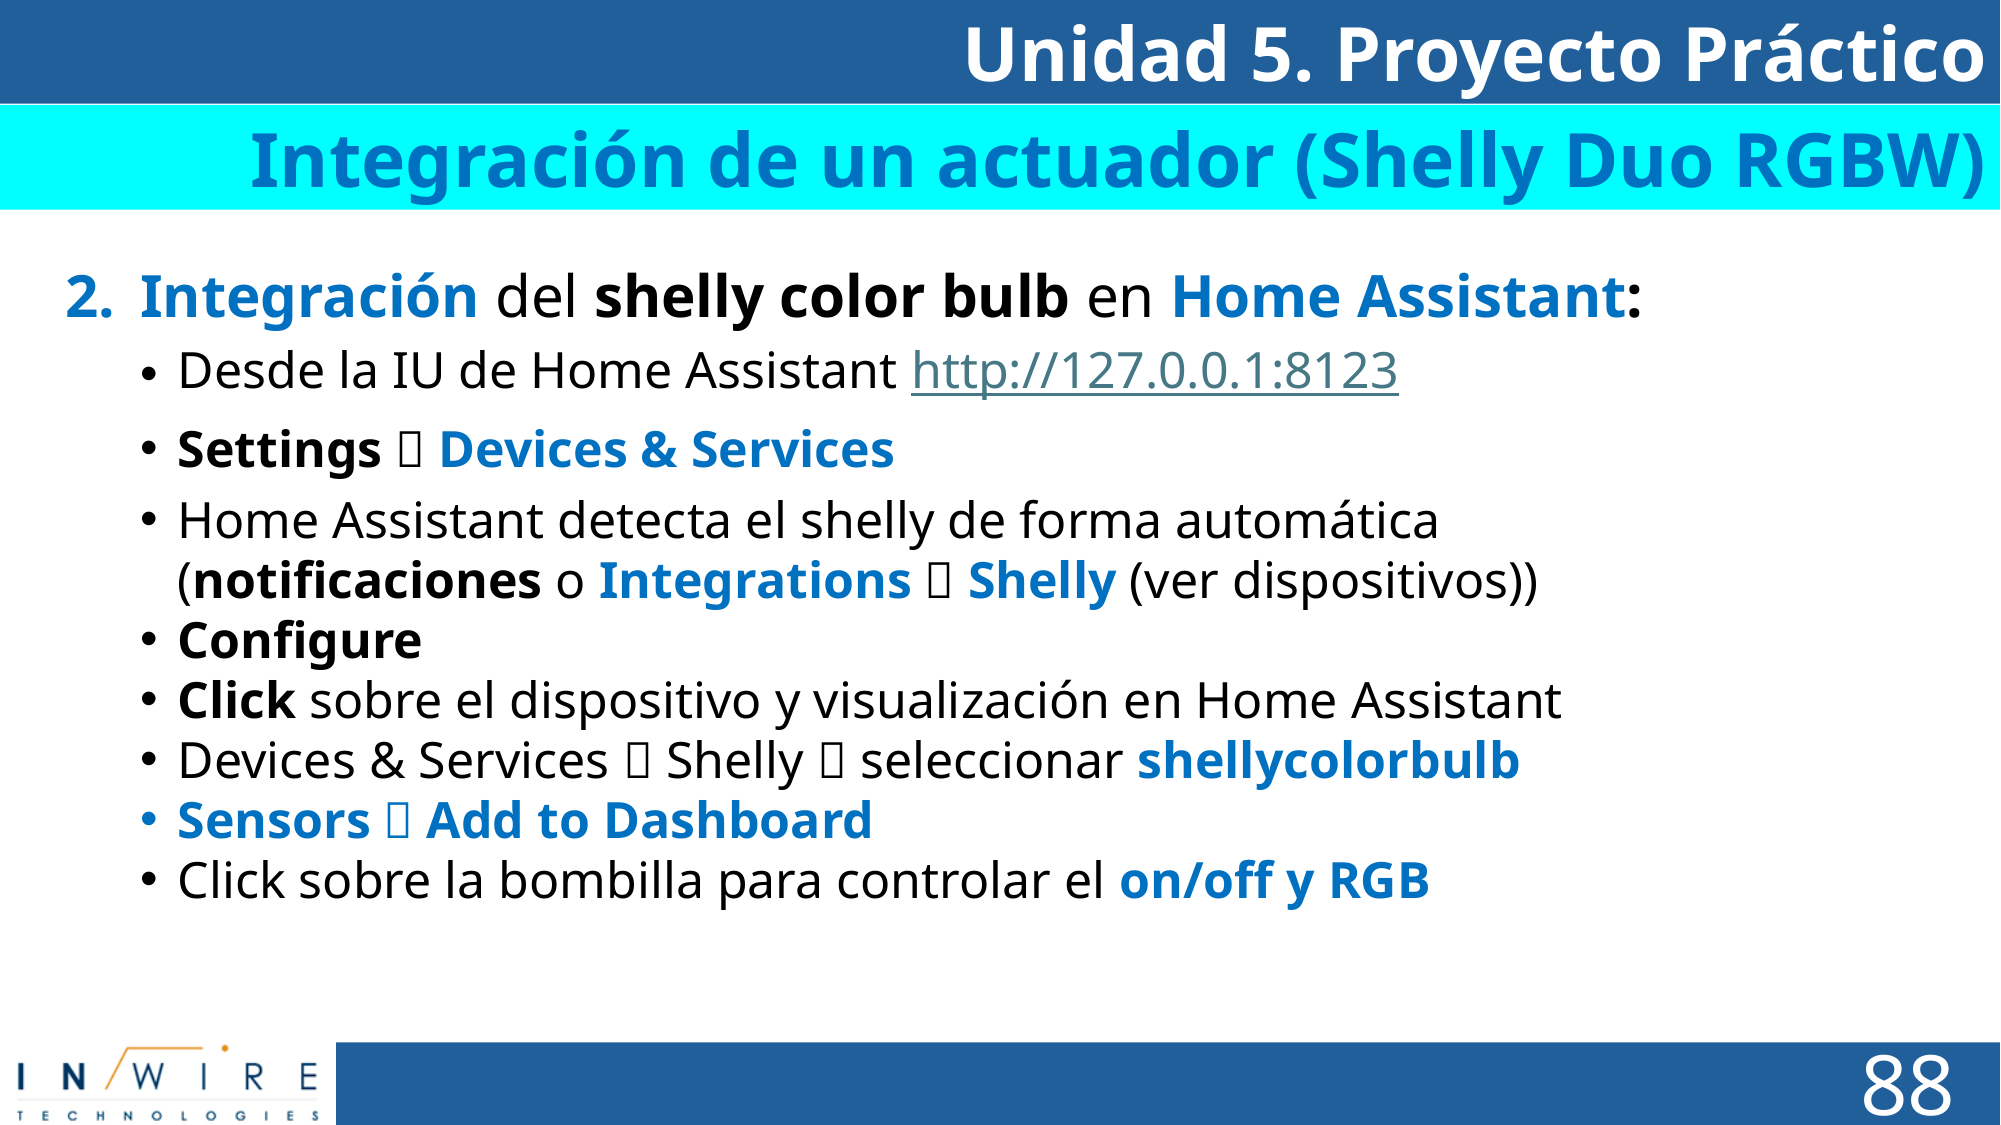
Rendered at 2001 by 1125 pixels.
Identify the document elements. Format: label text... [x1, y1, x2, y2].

text_box Integración de un actuador (Shelly Duo RGBW) [0, 104, 2000, 210]
text_box Unidad 5. Proyecto Práctico [0, 0, 2000, 104]
picture [0, 1037, 336, 1125]
list Integración del shelly color bulb en Home Assistant: Desde la IU de Home Assistant http://127.0.0.1:8123 Settings  Devices & Services Home Assistant detecta el shelly de forma automática (notificaciones o Integrations  Shelly (ver dispositivos)) Configure Click sobre el dispositivo y visualización en Home Assistant Devices & Services  Shelly  seleccionar shellycolorbulb Sensors  Add to Dashboard Click sobre la bombilla para controlar el on/off y RGB [50, 251, 1828, 1014]
